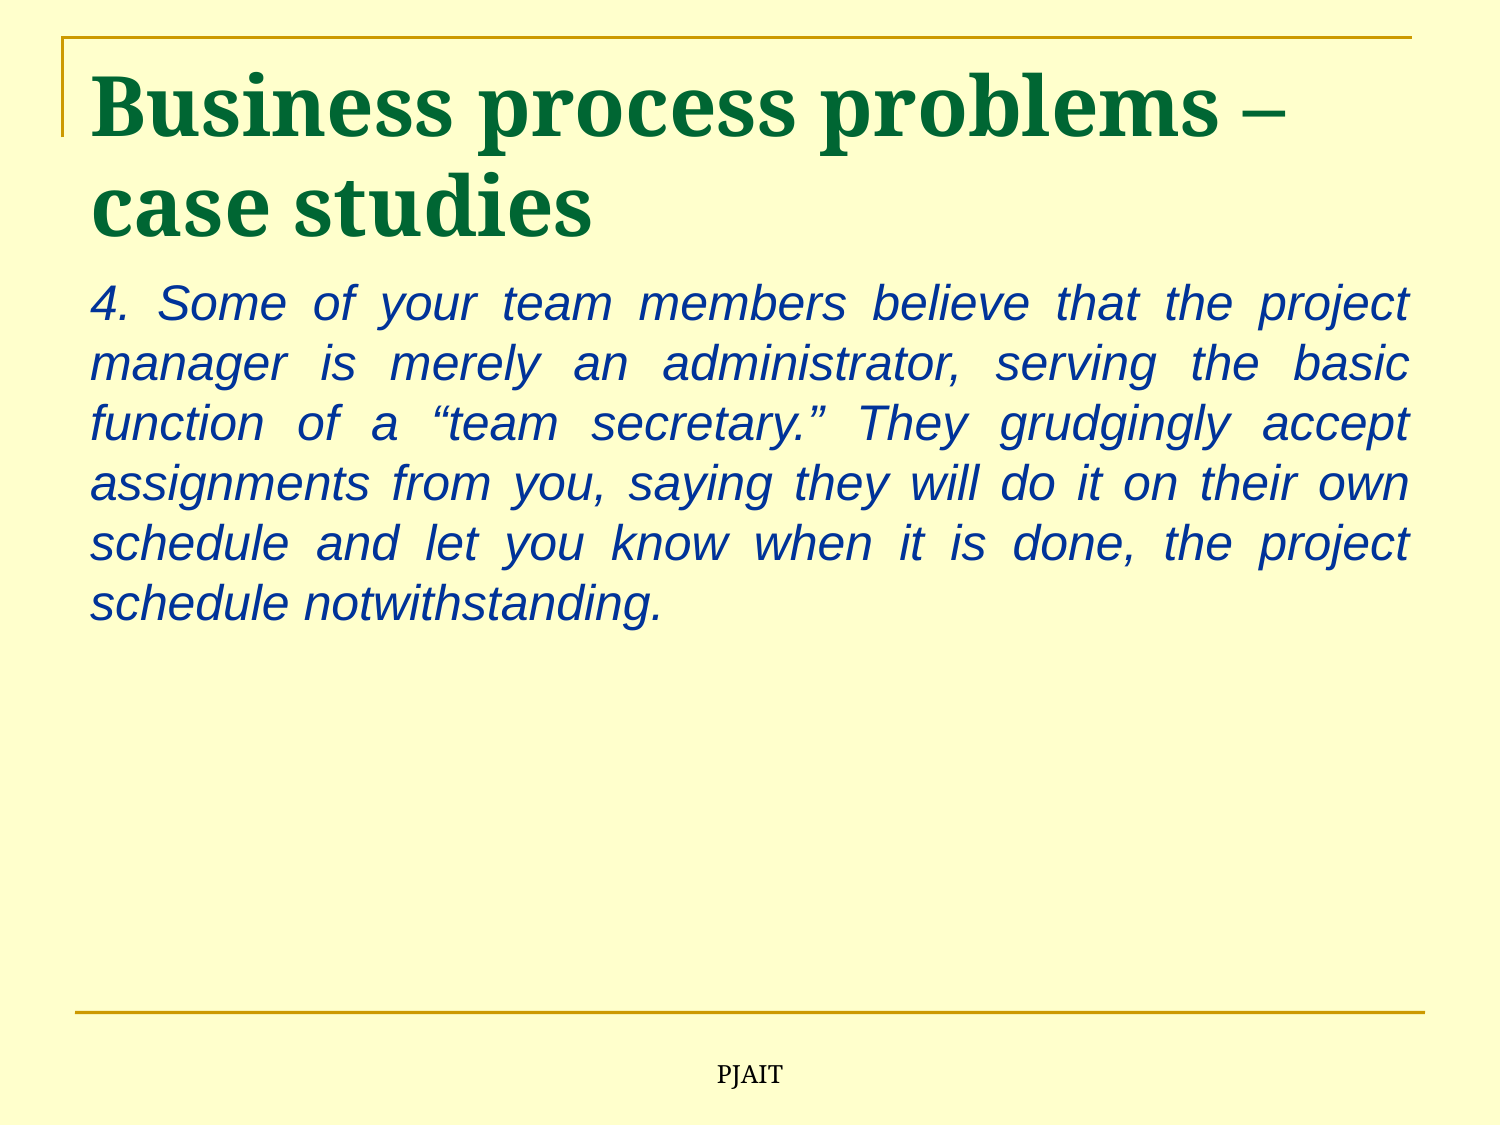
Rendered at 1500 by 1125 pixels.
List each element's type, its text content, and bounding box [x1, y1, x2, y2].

title Business process problems – case studies [74, 45, 1426, 233]
footer PJAIT [512, 1024, 988, 1101]
list 4. Some of your team members believe that the project manager is merely an administrator, serving the basic function of a “team secretary.” They grudgingly accept assignments from you, saying they will do it on their own schedule and let you know when it is done, the project schedule notwithstanding. [74, 262, 1426, 1006]
